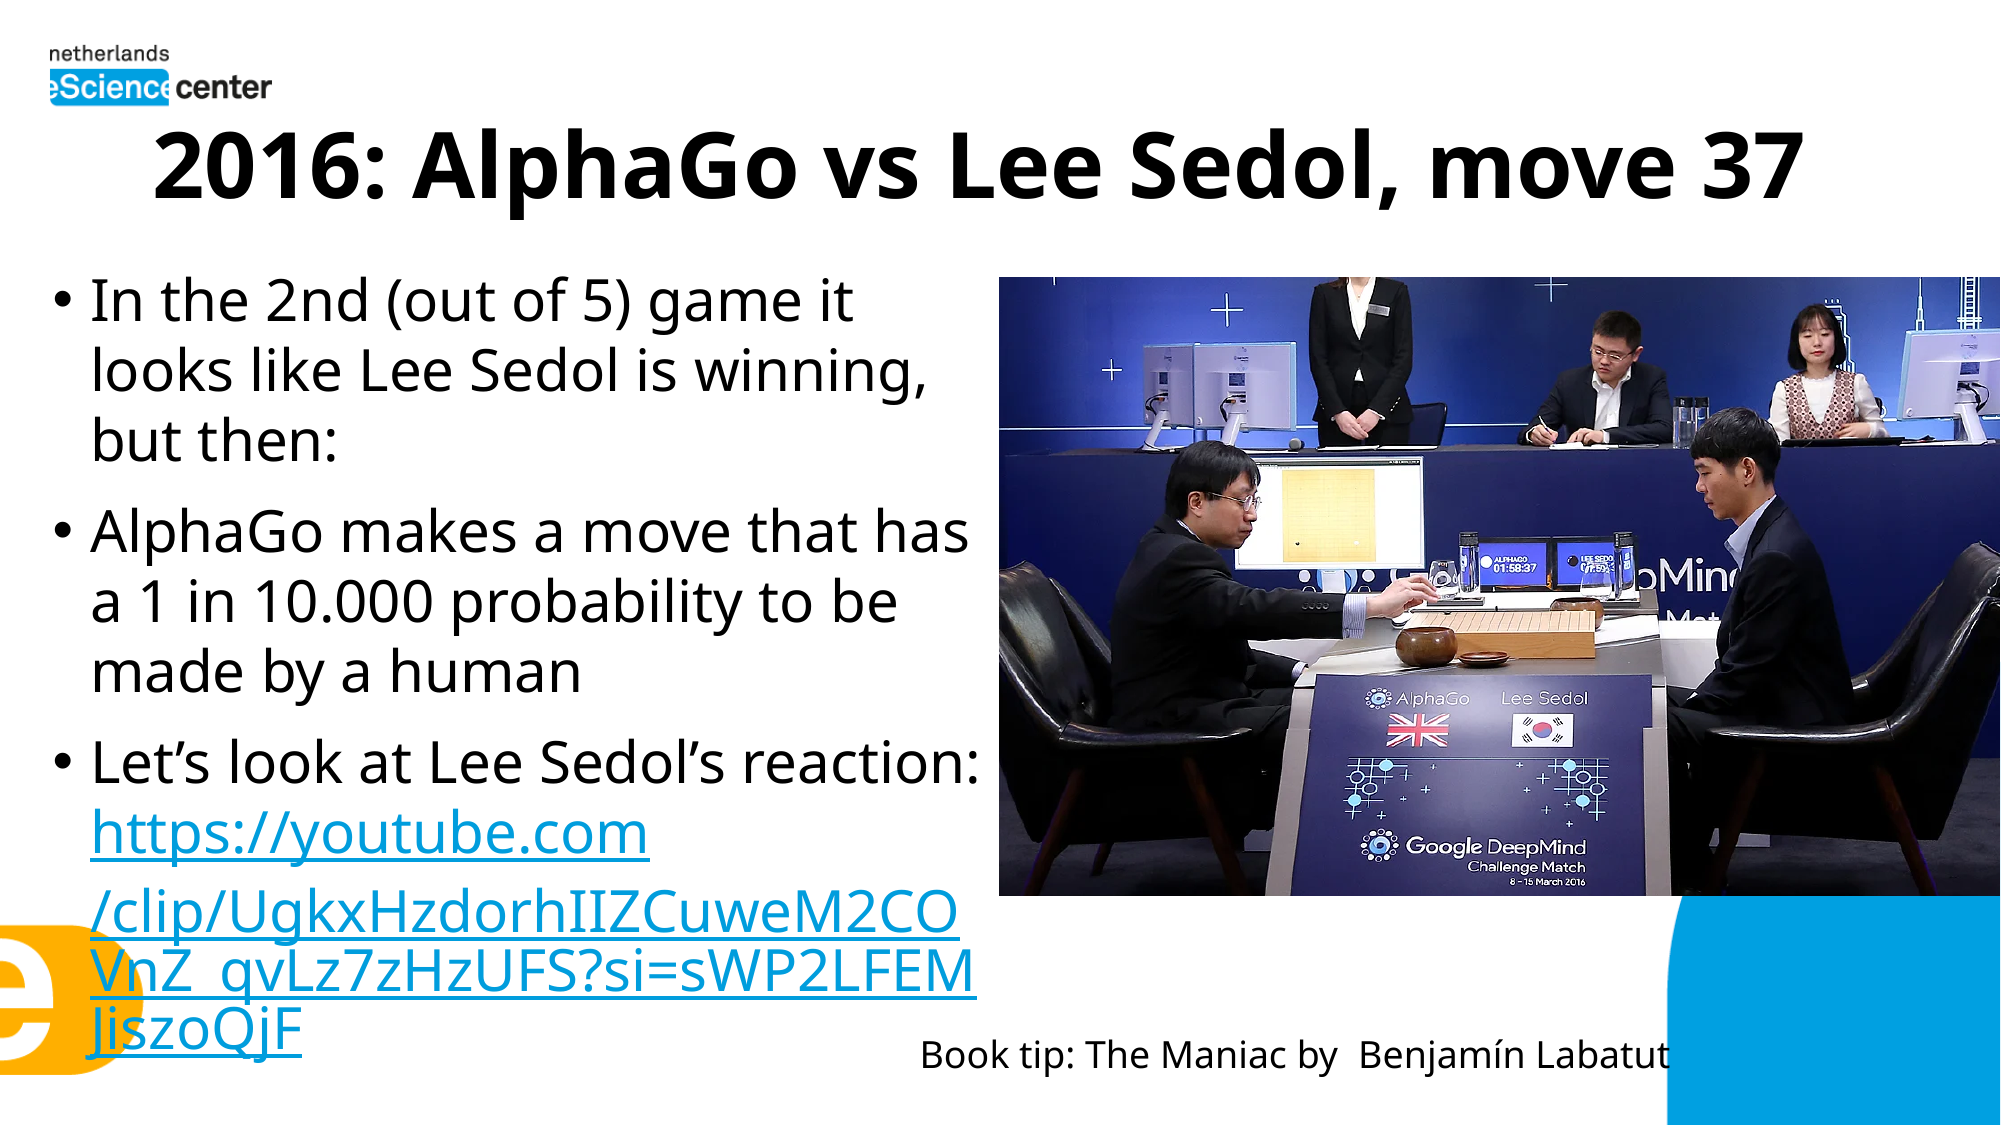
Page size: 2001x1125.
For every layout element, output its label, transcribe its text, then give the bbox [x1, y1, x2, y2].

list In the 2nd (out of 5) game it looks like Lee Sedol is winning, but then: AlphaGo makes a move that has a 1 in 10.000 probability to be made by a human Let’s look at Lee Sedol’s reaction: https://youtube.com/clip/UgkxHzdorhIIZCuweM2COVnZ_qvLz7zHzUFS?si=sWP2LFEMJiszoQjF [37, 255, 1000, 970]
title 2016: AlphaGo vs Lee Sedol, move 37 [137, 59, 1863, 278]
text_box Book tip: The Maniac by Benjamín Labatut [904, 1023, 1686, 1084]
picture [0, 0, 2001, 1125]
